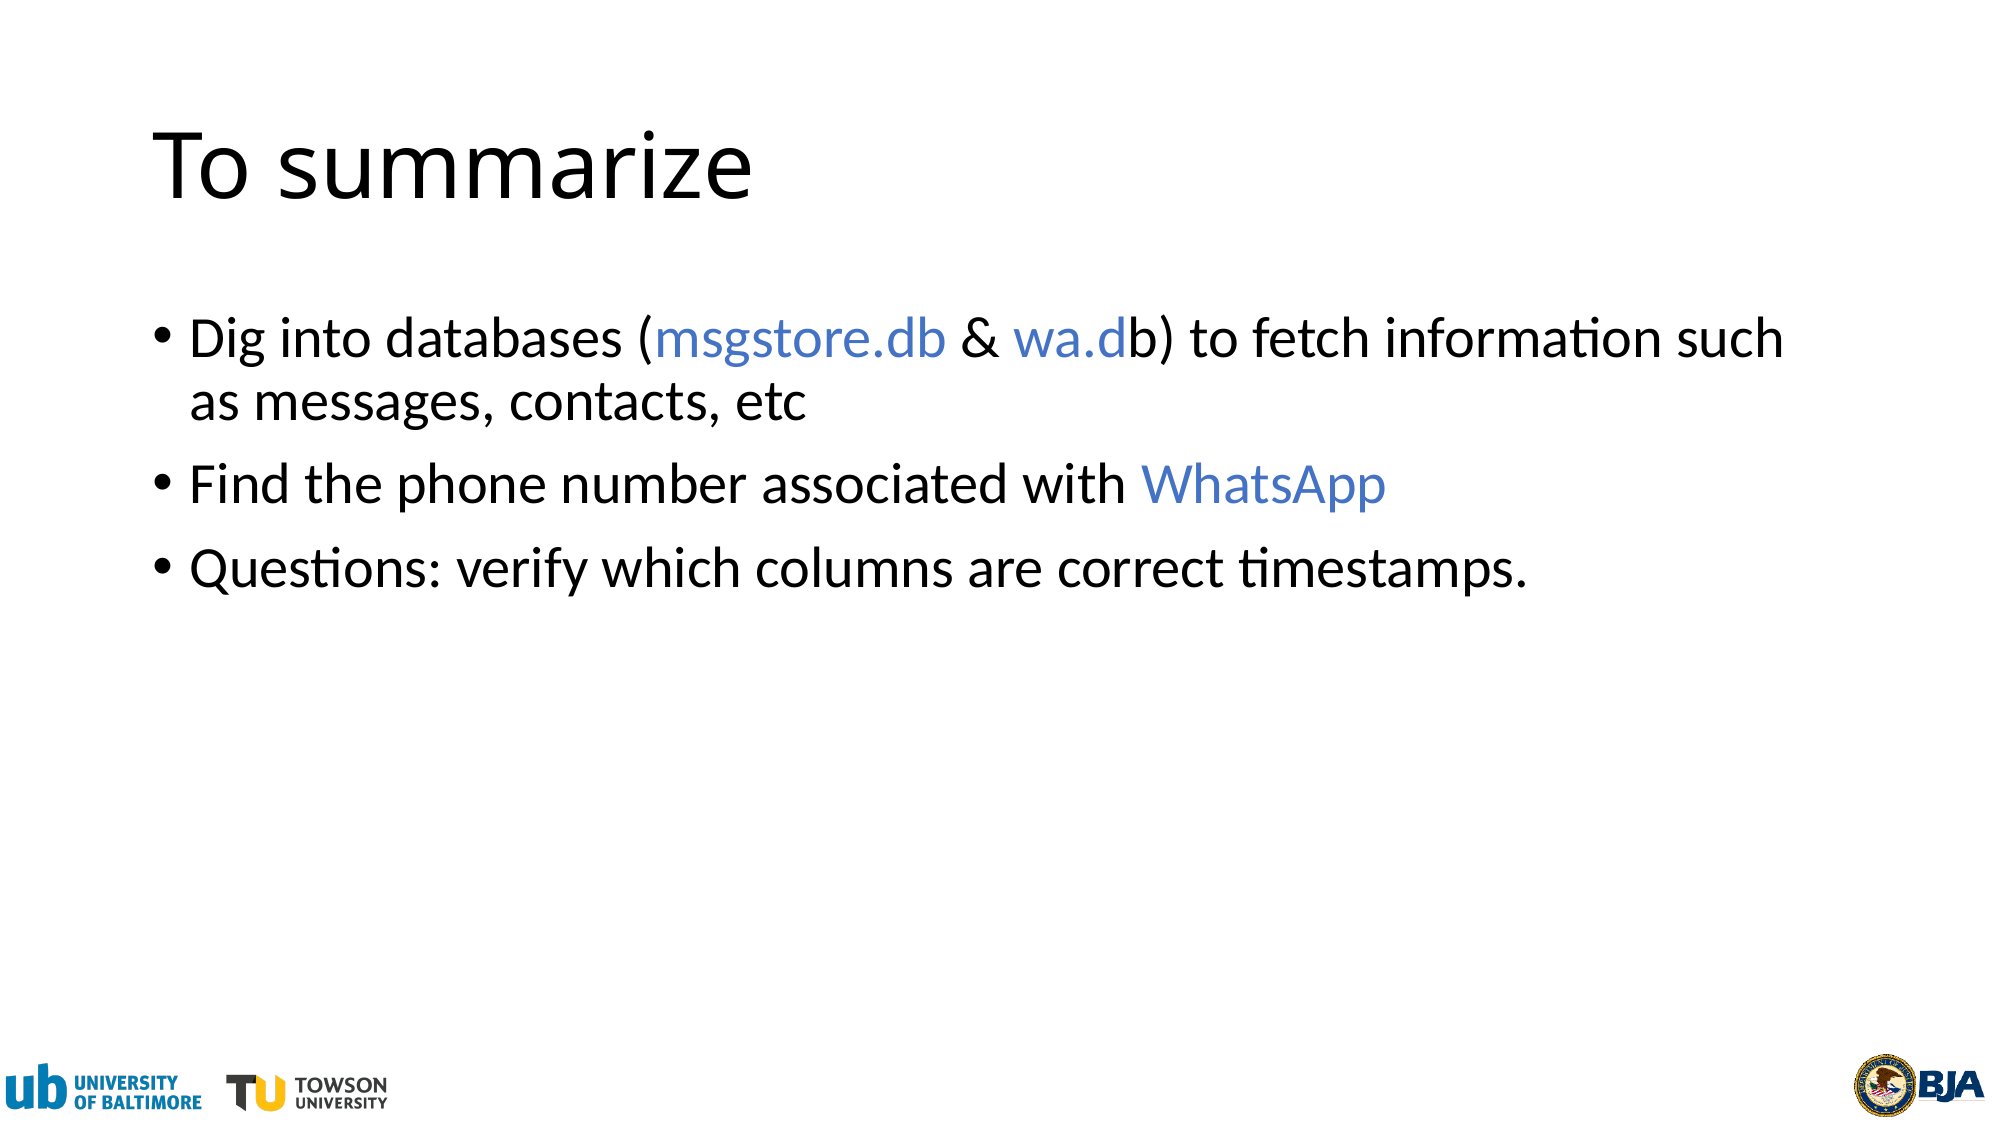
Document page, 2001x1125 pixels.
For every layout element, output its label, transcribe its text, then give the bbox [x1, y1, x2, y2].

list Dig into databases (msgstore.db & wa.db) to fetch information such as messages, contacts, etc Find the phone number associated with WhatsApp Questions: verify which columns are correct timestamps. [137, 299, 1863, 1014]
picture [1854, 1054, 1986, 1117]
picture [0, 1031, 407, 1125]
title To summarize [137, 59, 1863, 278]
